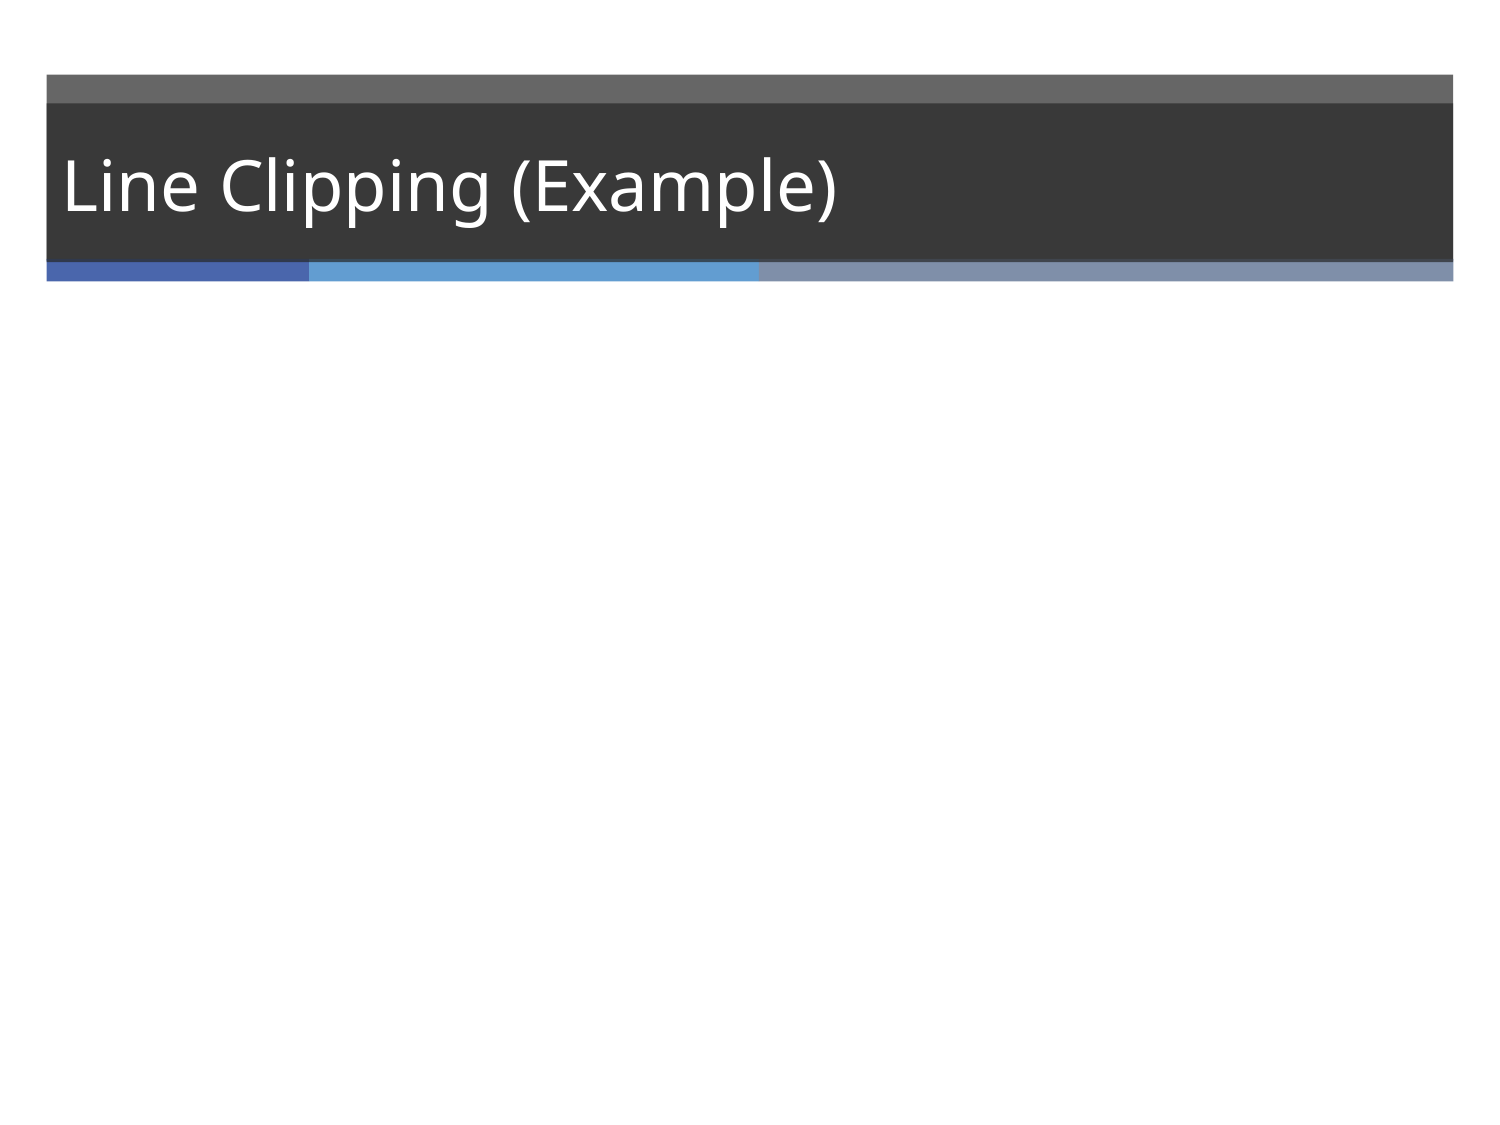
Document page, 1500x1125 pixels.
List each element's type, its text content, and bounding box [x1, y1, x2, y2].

title Line Clipping (Example) [46, 103, 1454, 263]
